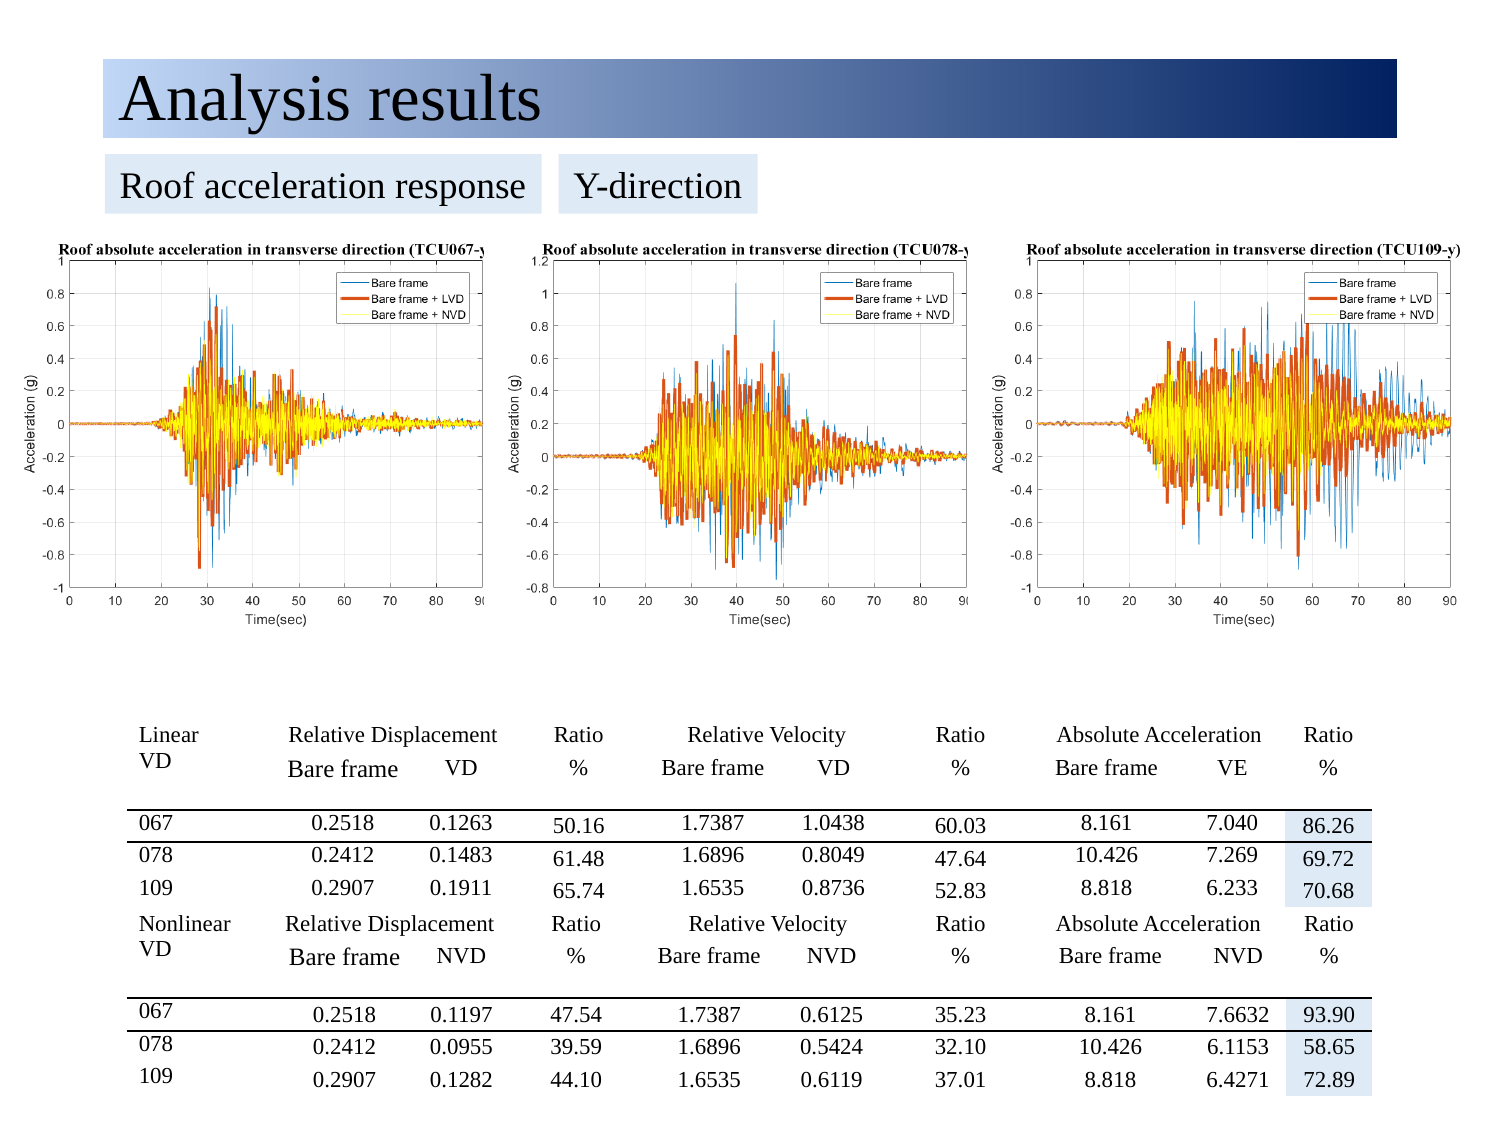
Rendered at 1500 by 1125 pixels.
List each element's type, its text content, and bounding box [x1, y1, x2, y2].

table_cell 1.7387 [646, 811, 780, 841]
table_cell 6.1153 [1190, 1032, 1286, 1063]
table_cell NVD [773, 943, 890, 997]
table_cell 47.64 [888, 843, 1034, 875]
table_header Ratio [507, 911, 646, 943]
table_cell 7.6632 [1190, 999, 1286, 1030]
table_header Relative Displacement [273, 911, 507, 943]
table_cell 0.1197 [416, 999, 507, 1030]
table_cell 6.4271 [1190, 1063, 1286, 1096]
table_cell 0.1483 [411, 843, 511, 875]
table_cell 65.74 [511, 875, 646, 907]
text_box Roof acceleration response [104, 154, 542, 214]
text_box Y-direction [558, 154, 758, 214]
table_cell 078 [127, 1032, 273, 1063]
table_cell 0.2412 [275, 843, 411, 875]
table_cell VD [780, 755, 888, 809]
table_cell 1.6896 [646, 1032, 773, 1063]
table_cell Bare frame [1034, 755, 1180, 809]
table_cell 0.8736 [780, 875, 888, 907]
table_cell 1.7387 [646, 999, 773, 1030]
table_cell Bare frame [646, 755, 780, 809]
table_cell 0.5424 [773, 1032, 890, 1063]
table_cell 109 [127, 1063, 273, 1096]
table_cell 7.040 [1180, 811, 1285, 841]
table_cell 0.0955 [416, 1032, 507, 1063]
table_cell 86.26 [1285, 811, 1372, 841]
table_cell Bare frame [275, 755, 411, 809]
table_cell 067 [127, 811, 275, 841]
table_header Absolute Acceleration [1031, 911, 1286, 943]
table_cell 47.54 [507, 999, 646, 1030]
table_cell 61.48 [511, 843, 646, 875]
table_cell % [1285, 755, 1372, 809]
table_cell 0.6119 [773, 1063, 890, 1096]
table_cell VE [1180, 755, 1285, 809]
table_cell 0.2907 [275, 875, 411, 907]
table_cell 1.6535 [646, 875, 780, 907]
table_cell NVD [1190, 943, 1286, 997]
table_cell 0.2412 [273, 1032, 416, 1063]
table_cell 0.2518 [275, 811, 411, 841]
table_cell % [507, 943, 646, 997]
table_cell 8.161 [1034, 811, 1180, 841]
table_cell 60.03 [888, 811, 1034, 841]
table_header Ratio [890, 911, 1031, 943]
table_cell 0.6125 [773, 999, 890, 1030]
table_cell 109 [127, 875, 275, 907]
table_header Ratio [1285, 722, 1372, 755]
table_cell Bare frame [273, 943, 416, 997]
table_cell 6.233 [1180, 875, 1285, 907]
table_cell 32.10 [890, 1032, 1031, 1063]
table_cell % [511, 755, 646, 809]
table_header Relative Velocity [646, 722, 888, 755]
table_cell % [890, 943, 1031, 997]
table_cell 7.269 [1180, 843, 1285, 875]
table_cell 1.6535 [646, 1063, 773, 1096]
table_cell 58.65 [1286, 1032, 1372, 1063]
table_cell % [888, 755, 1034, 809]
table_cell 52.83 [888, 875, 1034, 907]
table_cell 8.818 [1031, 1063, 1190, 1096]
table_cell 1.6896 [646, 843, 780, 875]
table_cell 8.161 [1031, 999, 1190, 1030]
table_cell 078 [127, 843, 275, 875]
table_cell 72.89 [1286, 1063, 1372, 1096]
table_cell 0.8049 [780, 843, 888, 875]
table_cell 1.0438 [780, 811, 888, 841]
table_cell 37.01 [890, 1063, 1031, 1096]
table_cell NVD [416, 943, 507, 997]
table_cell 0.1911 [411, 875, 511, 907]
table_cell 0.2518 [273, 999, 416, 1030]
table_header Nonlinear VD [127, 911, 273, 997]
table_cell 70.68 [1285, 875, 1372, 907]
table_header Ratio [1286, 911, 1372, 943]
table_cell 067 [127, 999, 273, 1030]
table_cell VD [411, 755, 511, 809]
table_header Ratio [888, 722, 1034, 755]
table_header Linear VD [127, 722, 275, 809]
table_cell 10.426 [1034, 843, 1180, 875]
table_cell 0.1282 [416, 1063, 507, 1096]
table_cell Bare frame [646, 943, 773, 997]
table_cell 93.90 [1286, 999, 1372, 1030]
table_cell 39.59 [507, 1032, 646, 1063]
table_cell 10.426 [1031, 1032, 1190, 1063]
table_cell 35.23 [890, 999, 1031, 1030]
table_cell 0.2907 [273, 1063, 416, 1096]
table_cell 0.1263 [411, 811, 511, 841]
picture [0, 230, 1500, 630]
table_cell Bare frame [1031, 943, 1190, 997]
table_header Relative Velocity [646, 911, 890, 943]
table_cell 50.16 [511, 811, 646, 841]
table_cell 69.72 [1285, 843, 1372, 875]
table_cell 44.10 [507, 1063, 646, 1096]
table_header Relative Displacement [275, 722, 511, 755]
table_cell % [1286, 943, 1372, 997]
table_header Absolute Acceleration [1034, 722, 1285, 755]
table_header Ratio [511, 722, 646, 755]
table_cell 8.818 [1034, 875, 1180, 907]
title Analysis results [103, 59, 1397, 138]
